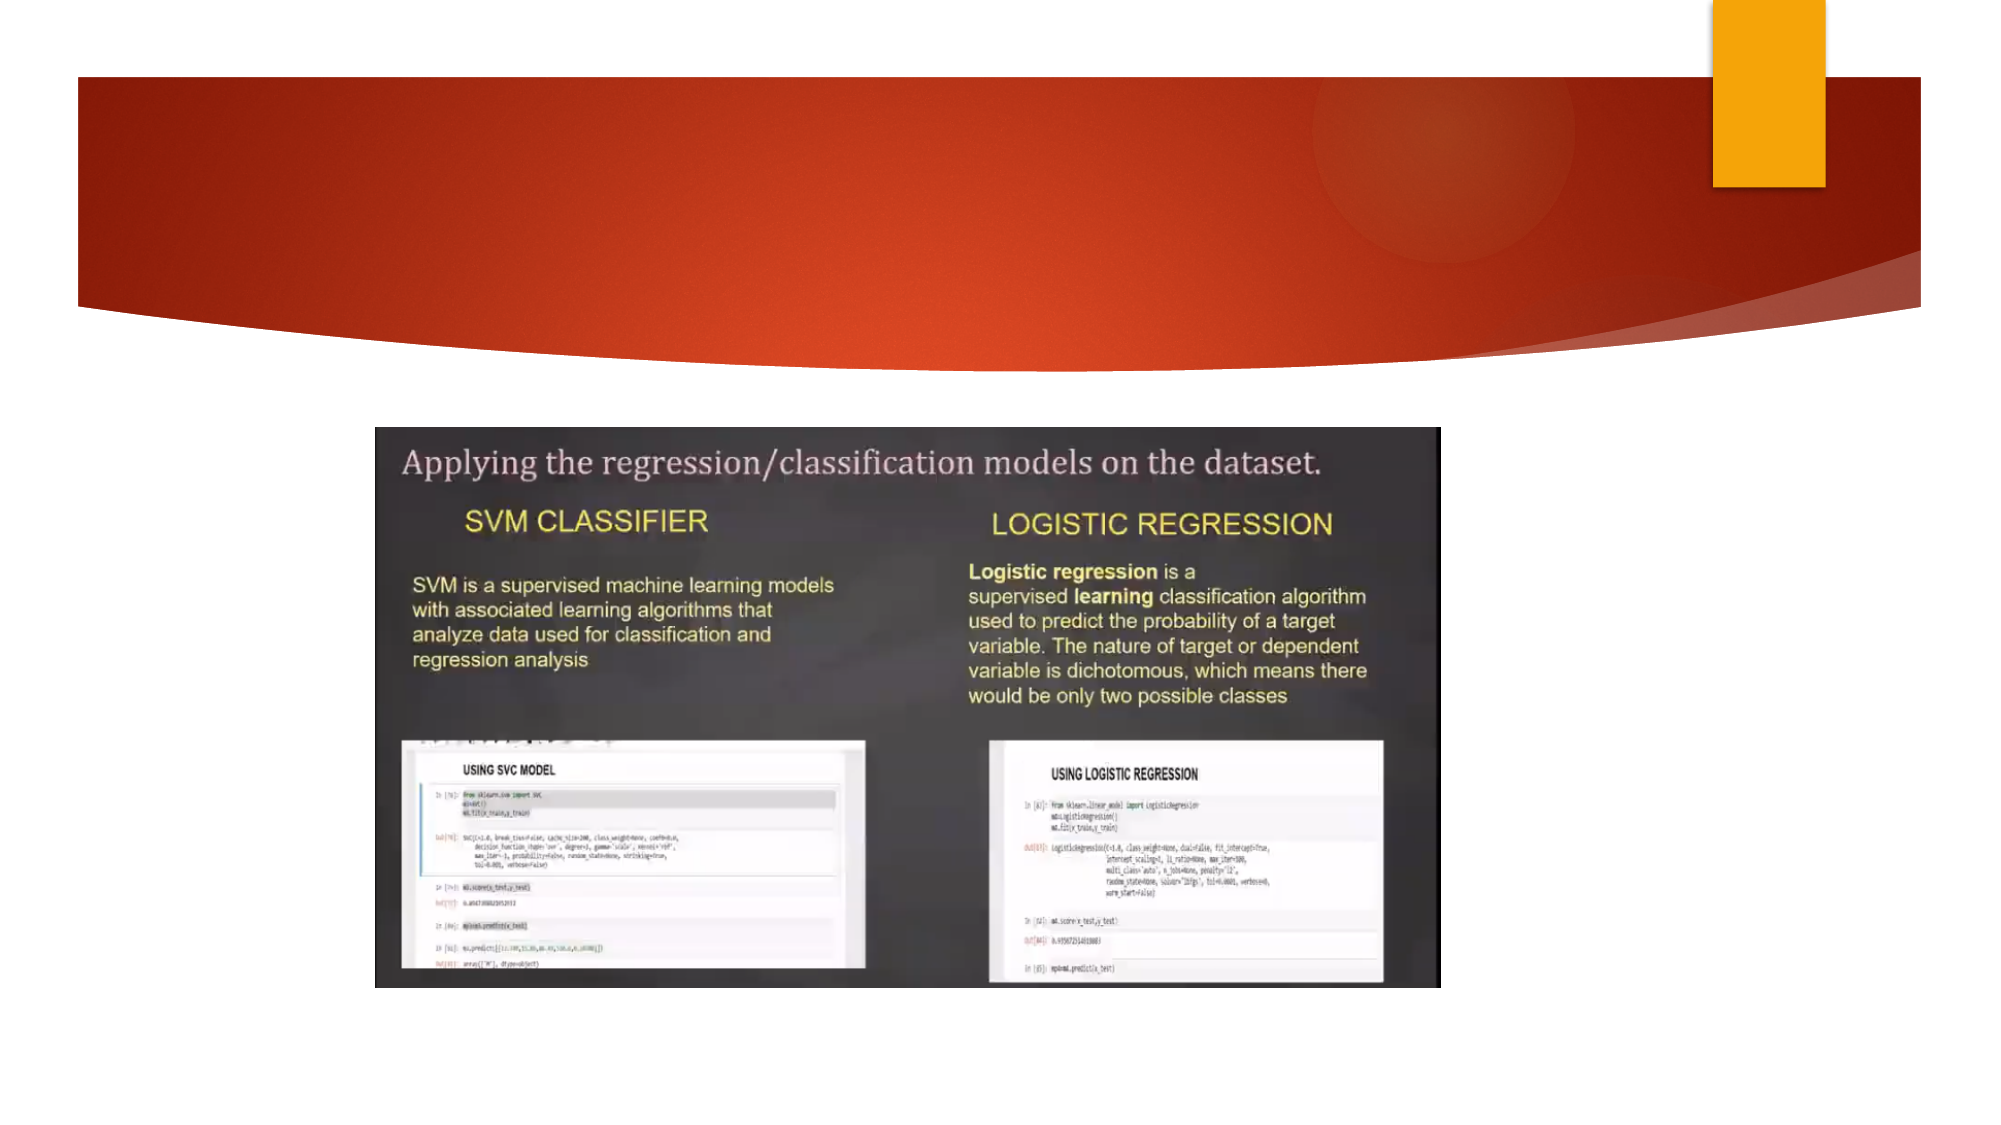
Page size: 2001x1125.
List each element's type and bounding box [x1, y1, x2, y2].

list [375, 426, 1441, 988]
